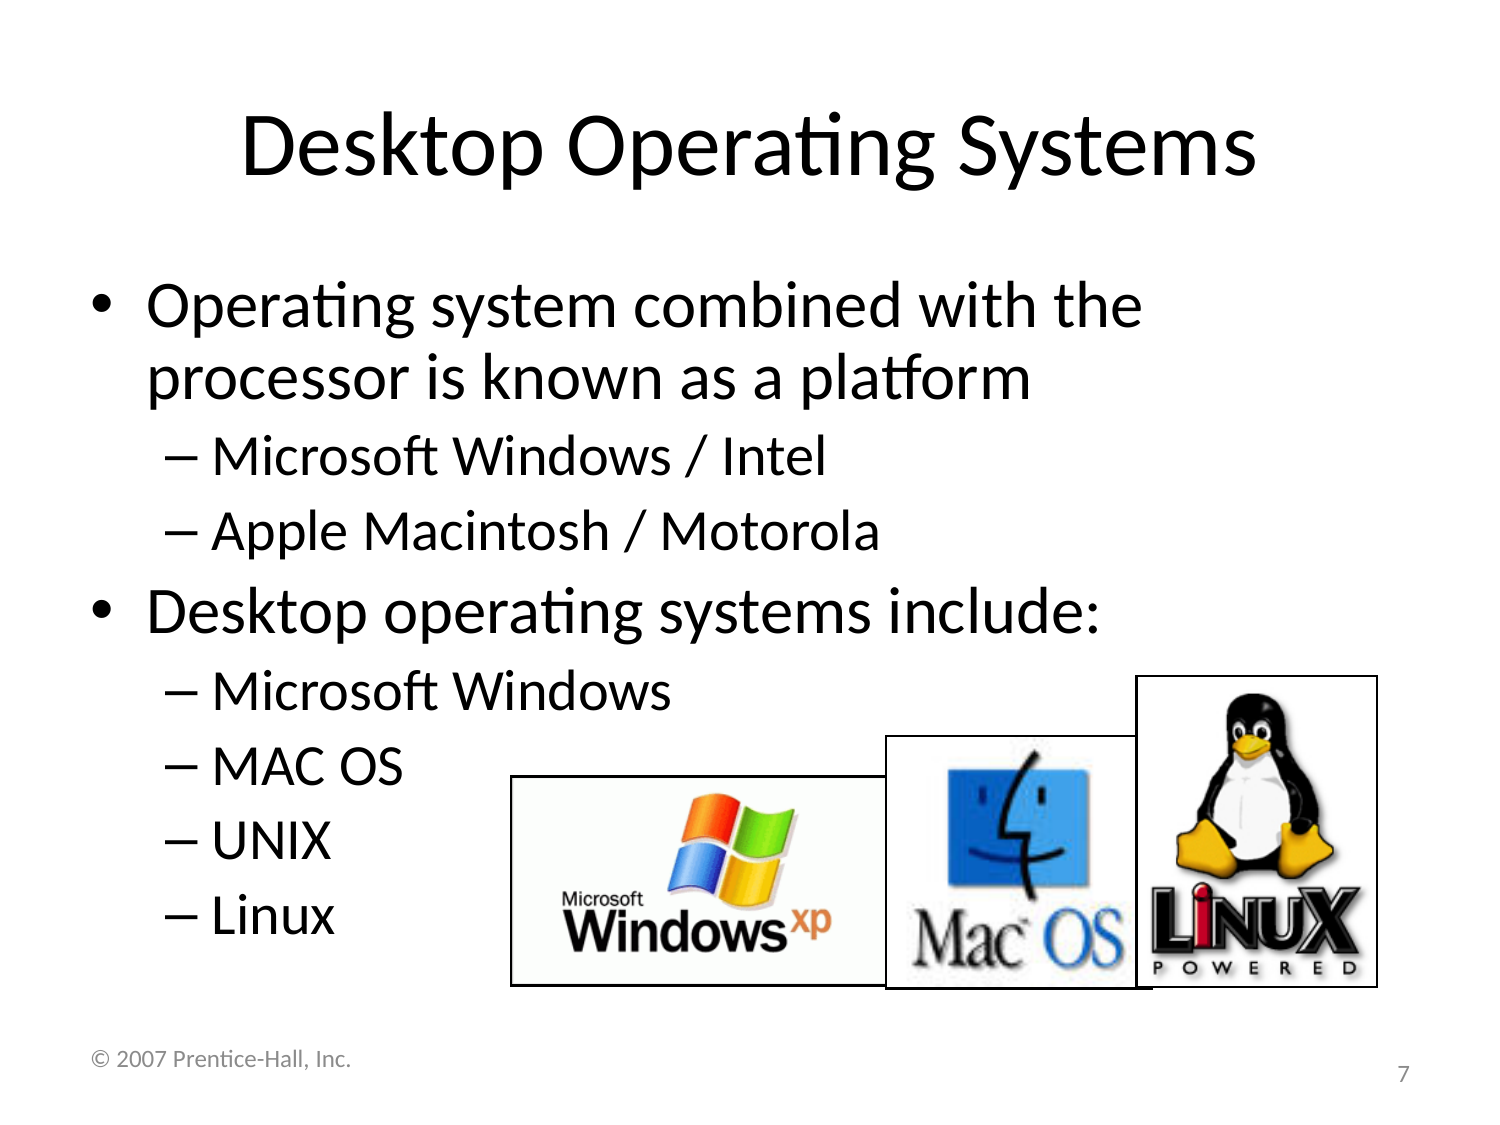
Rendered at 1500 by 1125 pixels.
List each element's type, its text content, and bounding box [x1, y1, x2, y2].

picture [512, 677, 1377, 988]
title Desktop Operating Systems [75, 45, 1425, 233]
list Operating system combined with the processor is known as a platform Microsoft Windows / Intel Apple Macintosh / Motorola Desktop operating systems include: Microsoft Windows MAC OS UNIX Linux [75, 262, 1425, 1005]
slide_number © 2007 Prentice-Hall, Inc. [75, 1042, 425, 1103]
slide_number 7 [1074, 1042, 1425, 1103]
